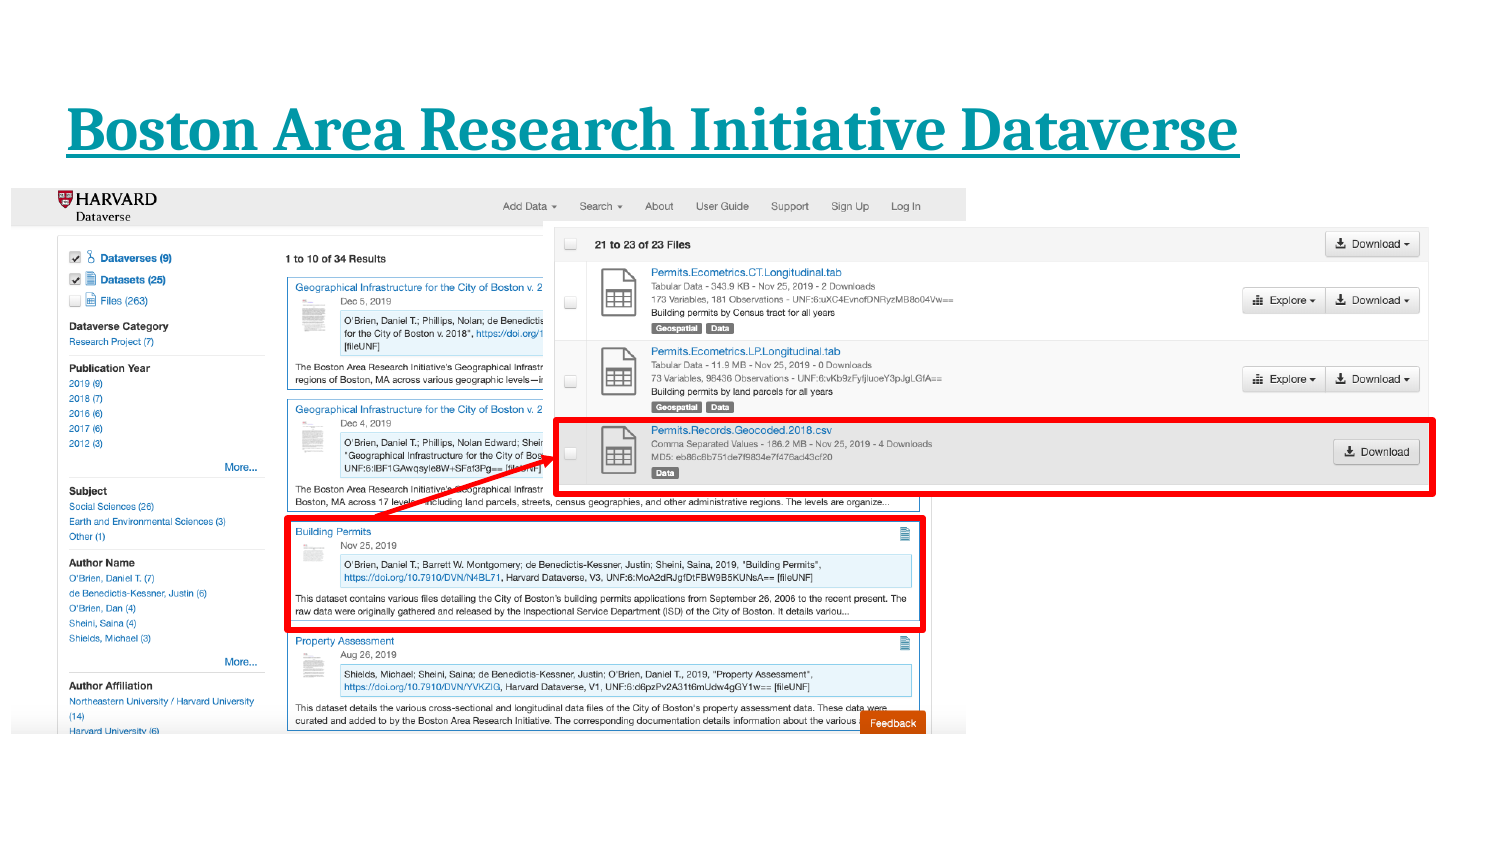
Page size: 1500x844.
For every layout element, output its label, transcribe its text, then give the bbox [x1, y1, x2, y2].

title Boston Area Research Initiative Dataverse [51, 72, 1449, 167]
picture [11, 188, 1463, 734]
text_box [375, 456, 557, 517]
